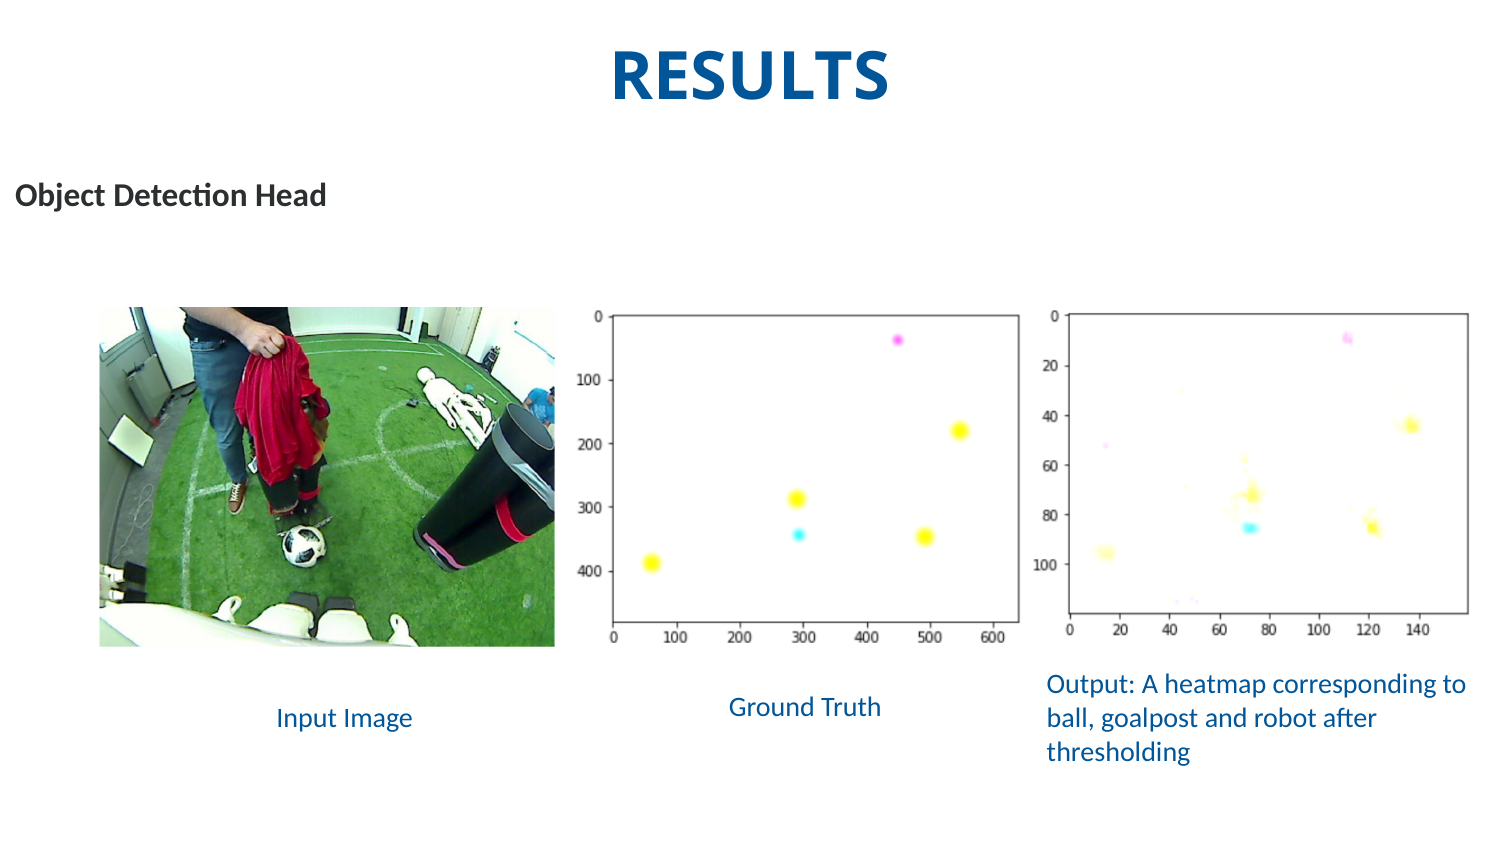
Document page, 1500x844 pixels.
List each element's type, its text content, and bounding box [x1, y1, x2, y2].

text_box Output: A heatmap corresponding to ball, goalpost and robot after thresholding [1031, 658, 1500, 774]
title Results [0, 45, 1500, 112]
picture [98, 307, 556, 647]
picture [562, 306, 1482, 647]
list Object Detection Head [0, 170, 1408, 727]
text_box Input Image [261, 692, 429, 741]
text_box Ground Truth [714, 680, 897, 730]
